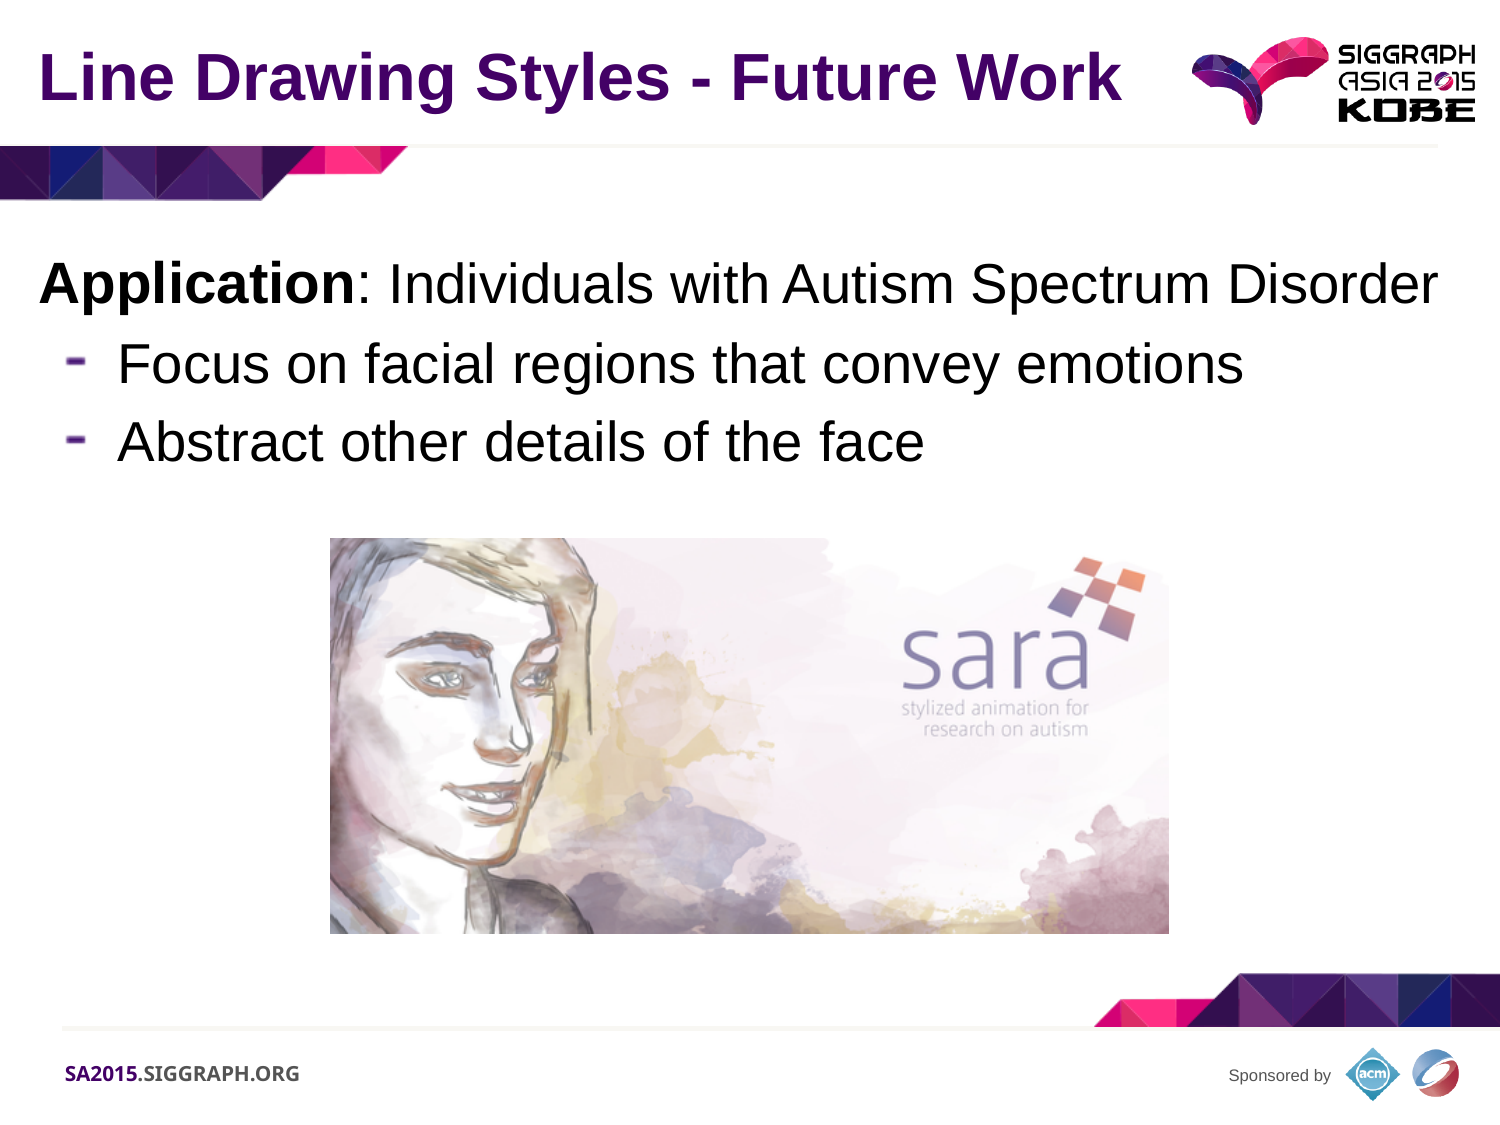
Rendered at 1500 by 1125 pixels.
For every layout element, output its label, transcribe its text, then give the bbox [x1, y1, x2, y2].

list Application: Individuals with Autism Spectrum Disorder Focus on facial regions that convey emotions Abstract other details of the face [23, 238, 1476, 953]
picture [1094, 973, 1500, 1122]
picture [330, 537, 1169, 934]
picture [38, 419, 118, 459]
picture [38, 340, 118, 381]
picture [1282, 37, 1475, 125]
title Line Drawing Styles - Future Work [23, 2, 1282, 146]
picture [0, 146, 408, 201]
